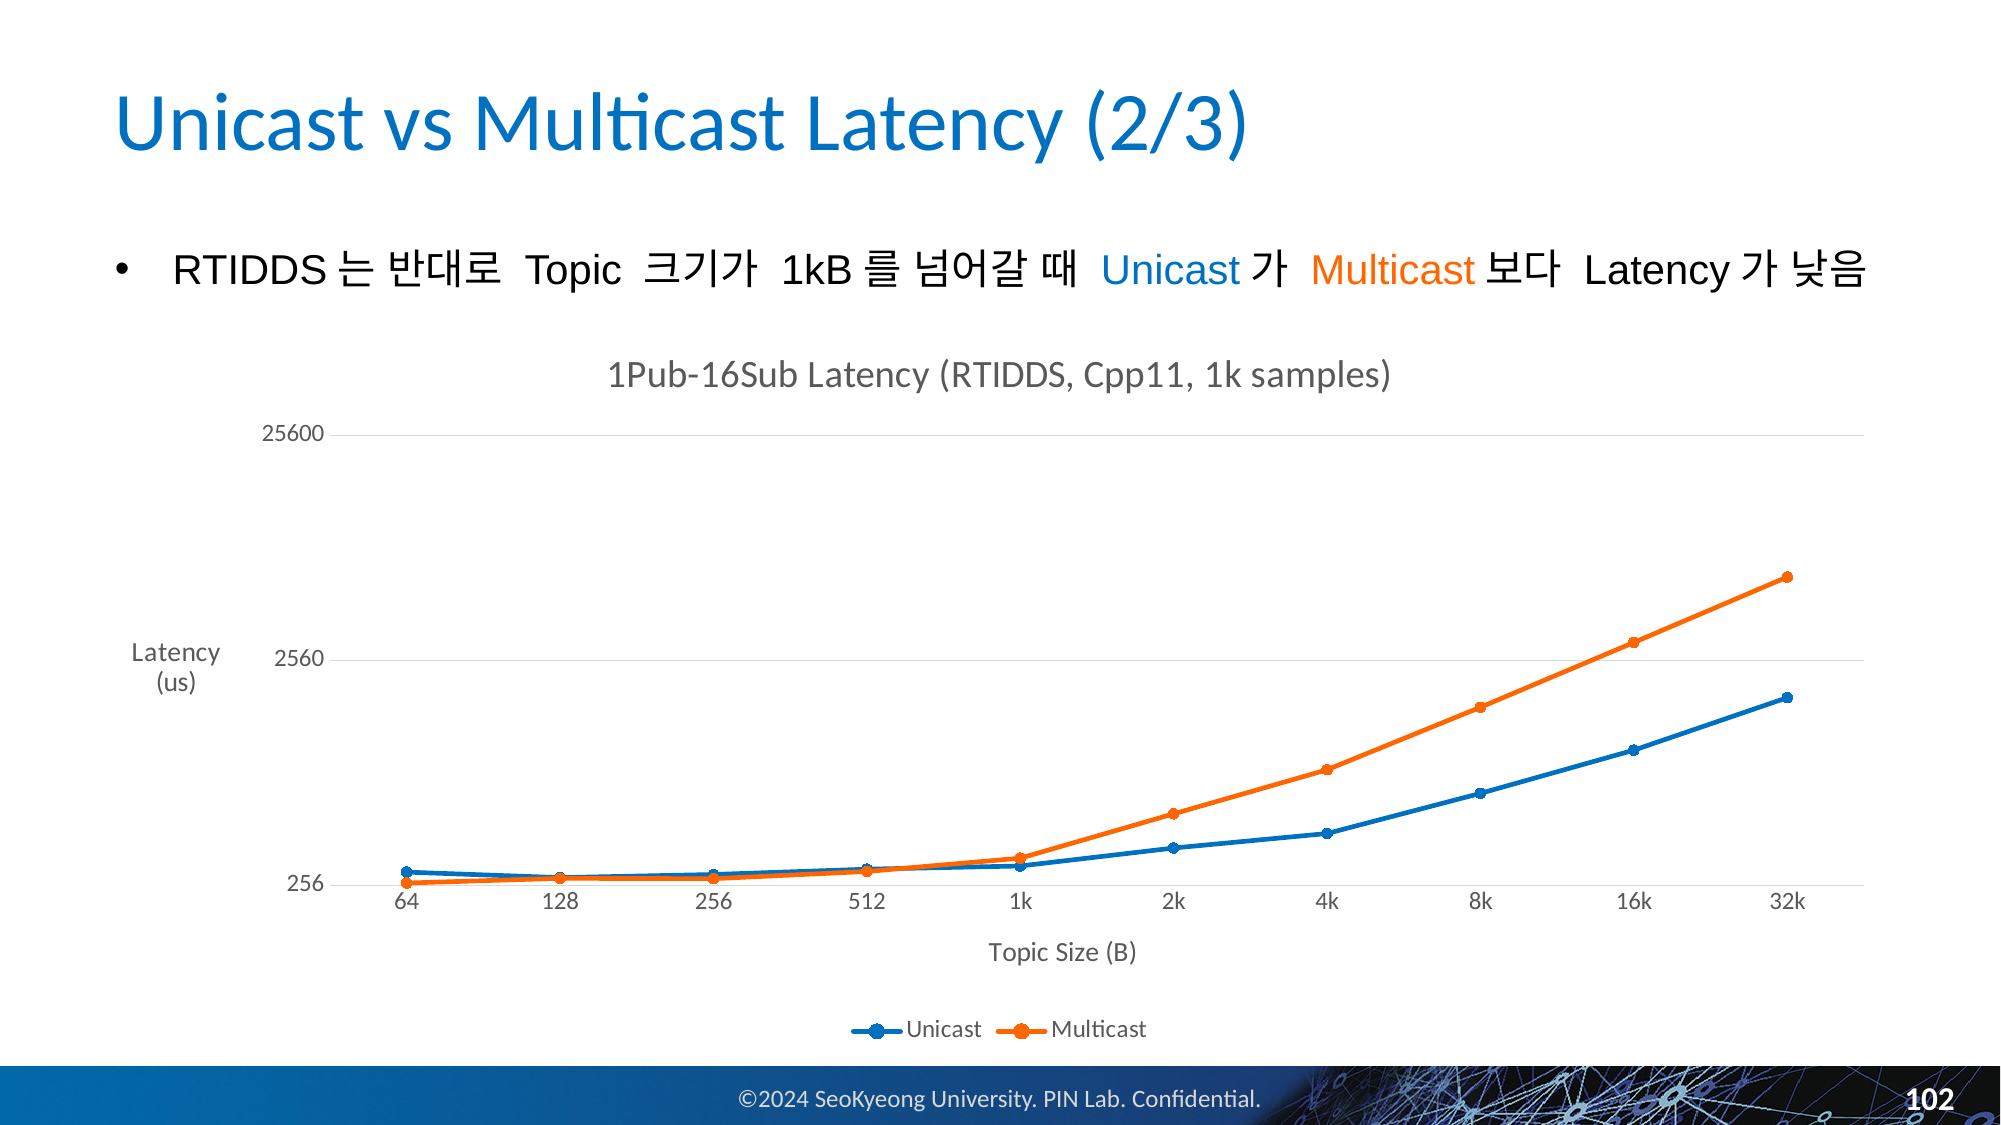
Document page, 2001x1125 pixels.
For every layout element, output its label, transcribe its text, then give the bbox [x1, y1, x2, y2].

title Unicast vs Multicast Latency (2/3) [99, 45, 1745, 200]
chart [99, 323, 1900, 1050]
slide_number 102 [1519, 1067, 1970, 1125]
picture [0, 1066, 2001, 1125]
text_box RTIDDS는 반대로 Topic 크기가 1kB를 넘어갈 때 Unicast가 Multicast보다 Latency가 낮음 [99, 235, 1900, 323]
